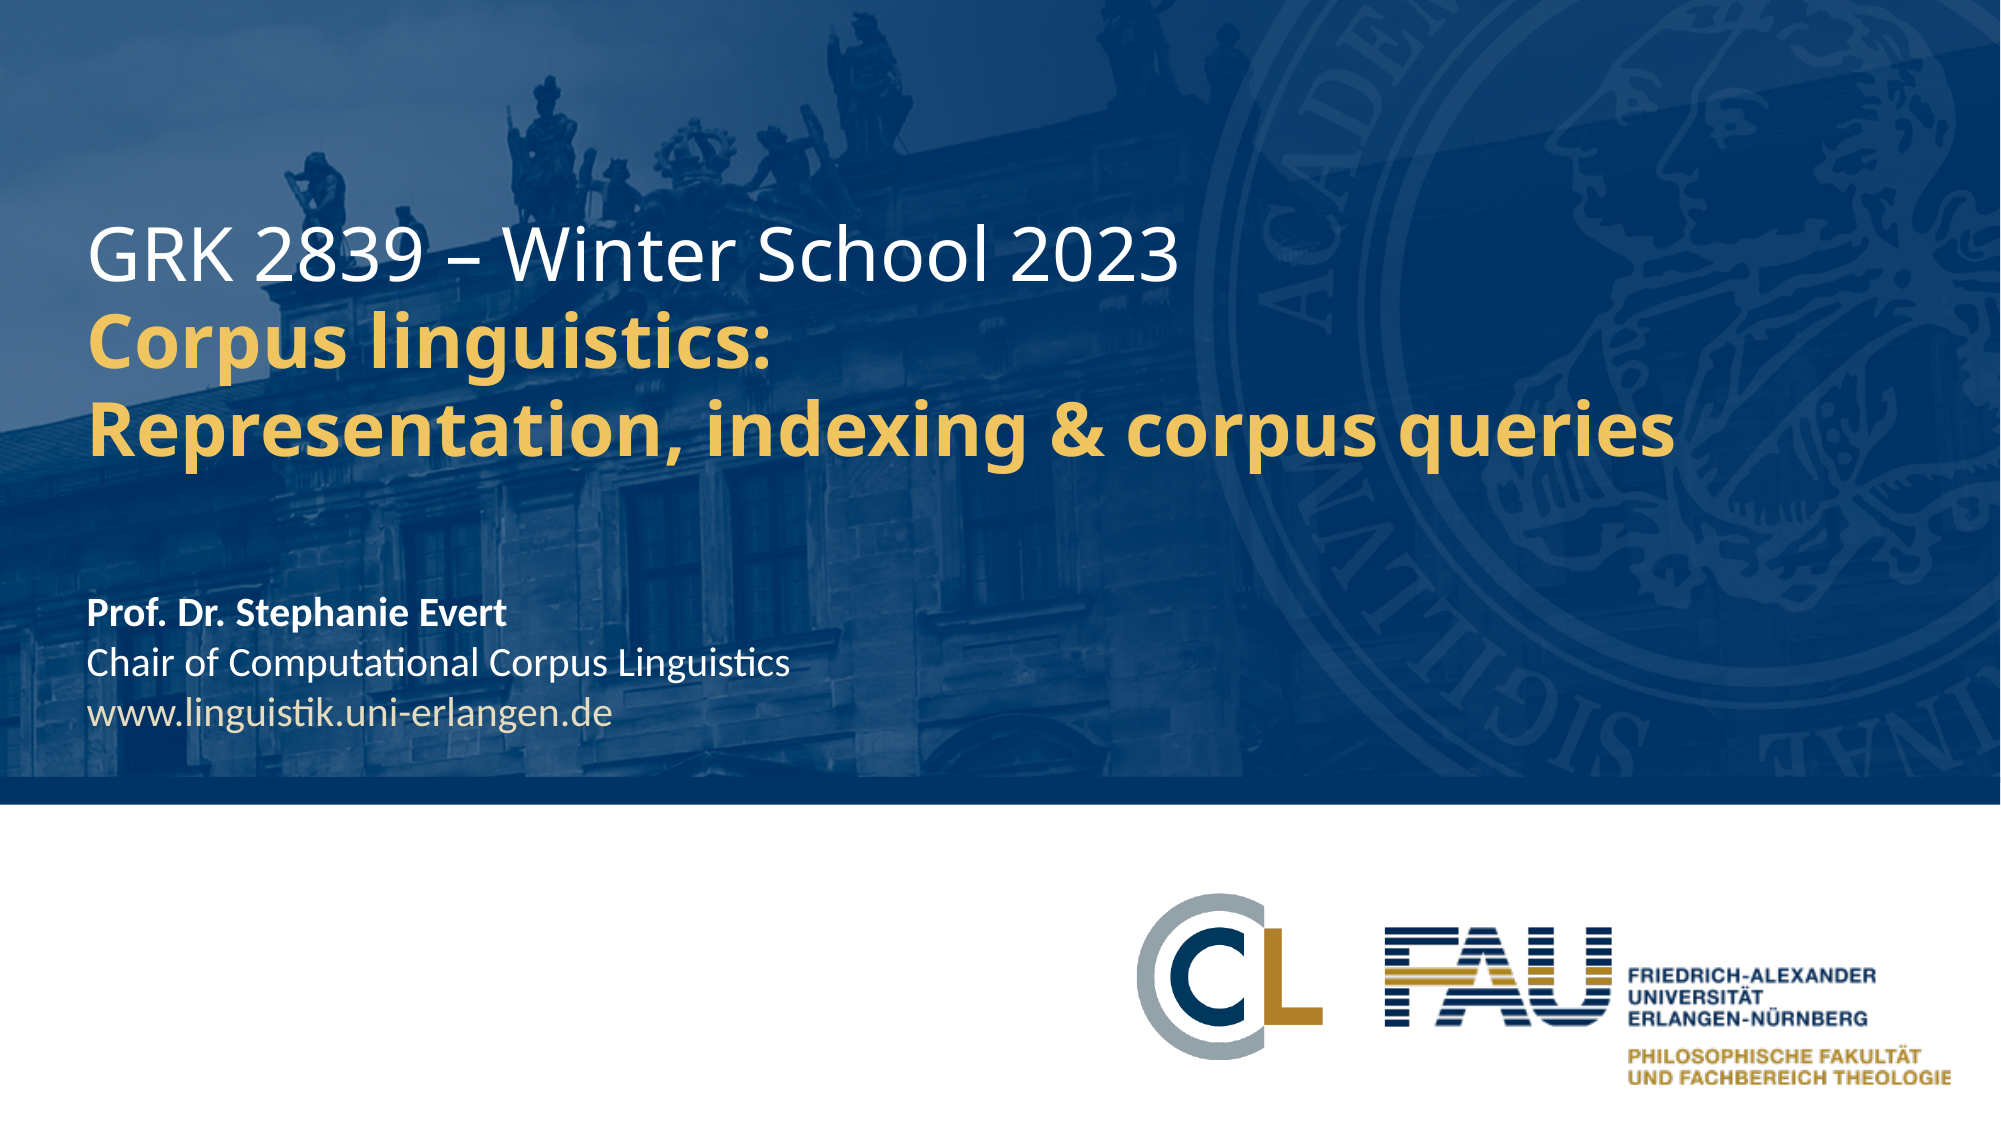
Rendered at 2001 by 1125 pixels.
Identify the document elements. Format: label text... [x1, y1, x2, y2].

title GRK 2839 – Winter School 2023 Corpus linguistics: Representation, indexing & corpus queries [86, 205, 1917, 472]
picture [0, 0, 2001, 776]
subtitle Prof. Dr. Stephanie Evert Chair of Computational Corpus Linguistics www.linguistik.uni-erlangen.de [86, 558, 1027, 736]
